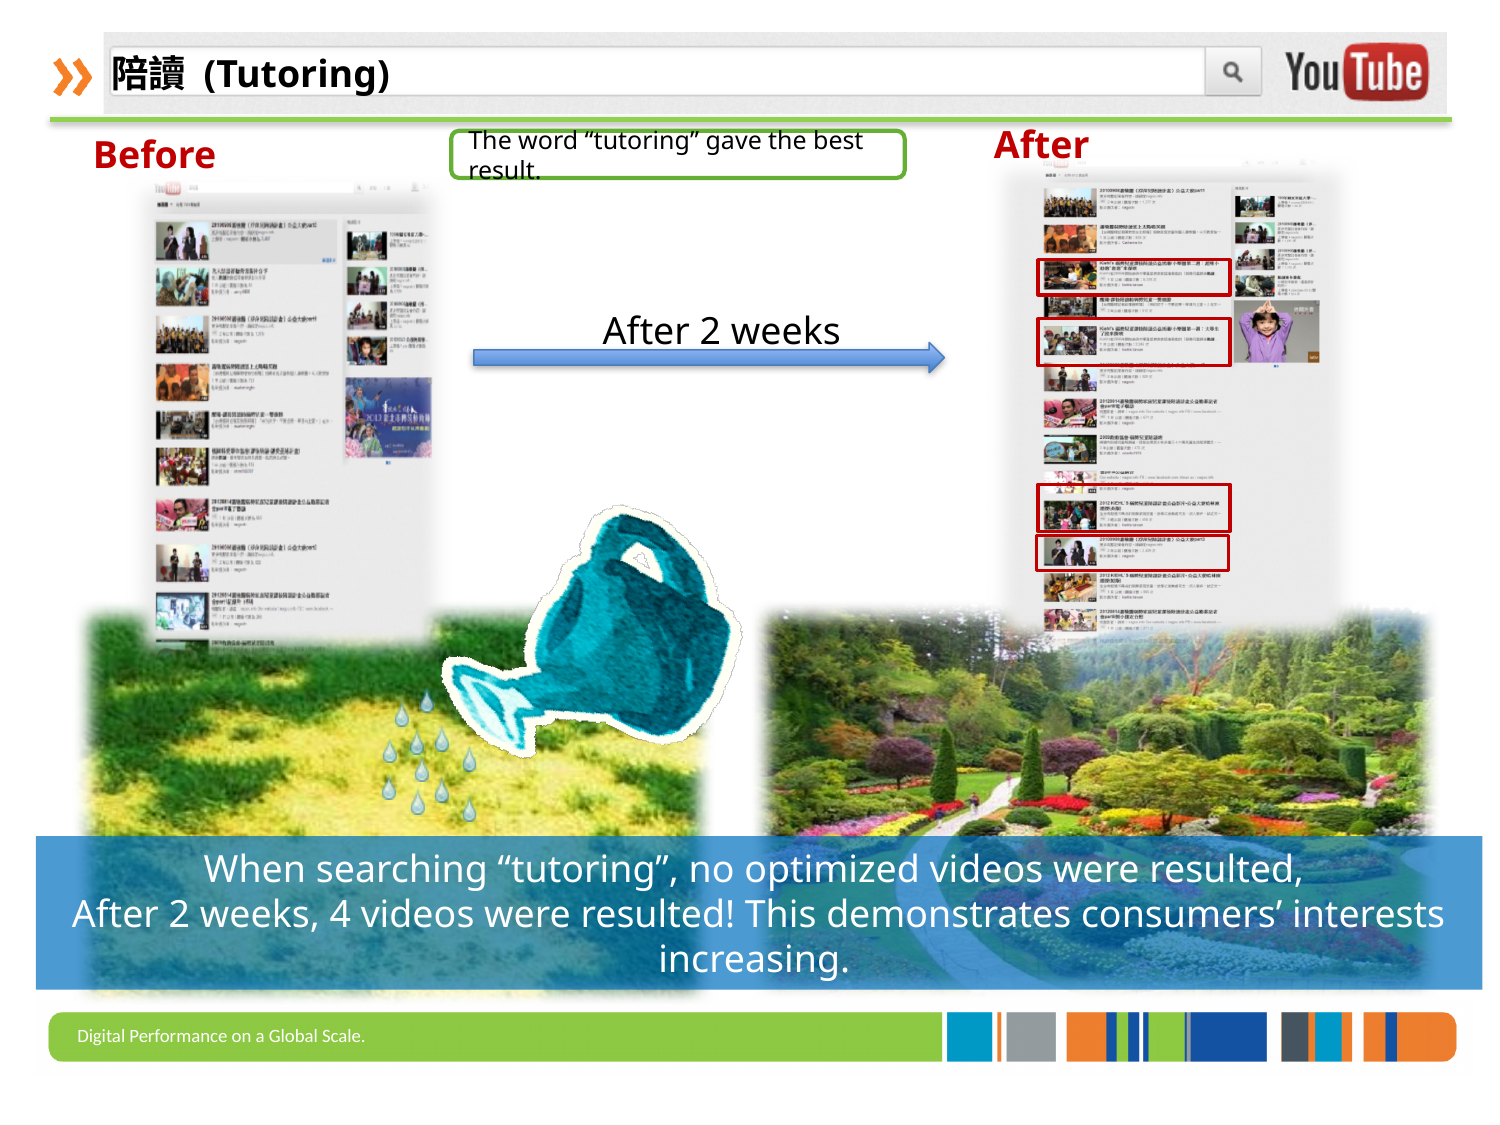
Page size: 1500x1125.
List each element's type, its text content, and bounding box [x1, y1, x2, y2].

text_box The word “tutoring” gave the best result. [451, 130, 905, 178]
text_box When searching “tutoring”, no optimized videos were resulted, After 2 weeks, 4 videos were resulted! This demonstrates consumers’ interests increasing. [35, 836, 1483, 990]
picture [101, 174, 780, 836]
picture [779, 154, 1412, 836]
text_box [473, 349, 945, 374]
text_box Before [78, 123, 232, 184]
text_box After [978, 122, 1105, 174]
picture [30, 993, 1473, 1081]
text_box After 2 weeks [587, 299, 943, 360]
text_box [103, 32, 1448, 114]
picture [53, 58, 92, 96]
